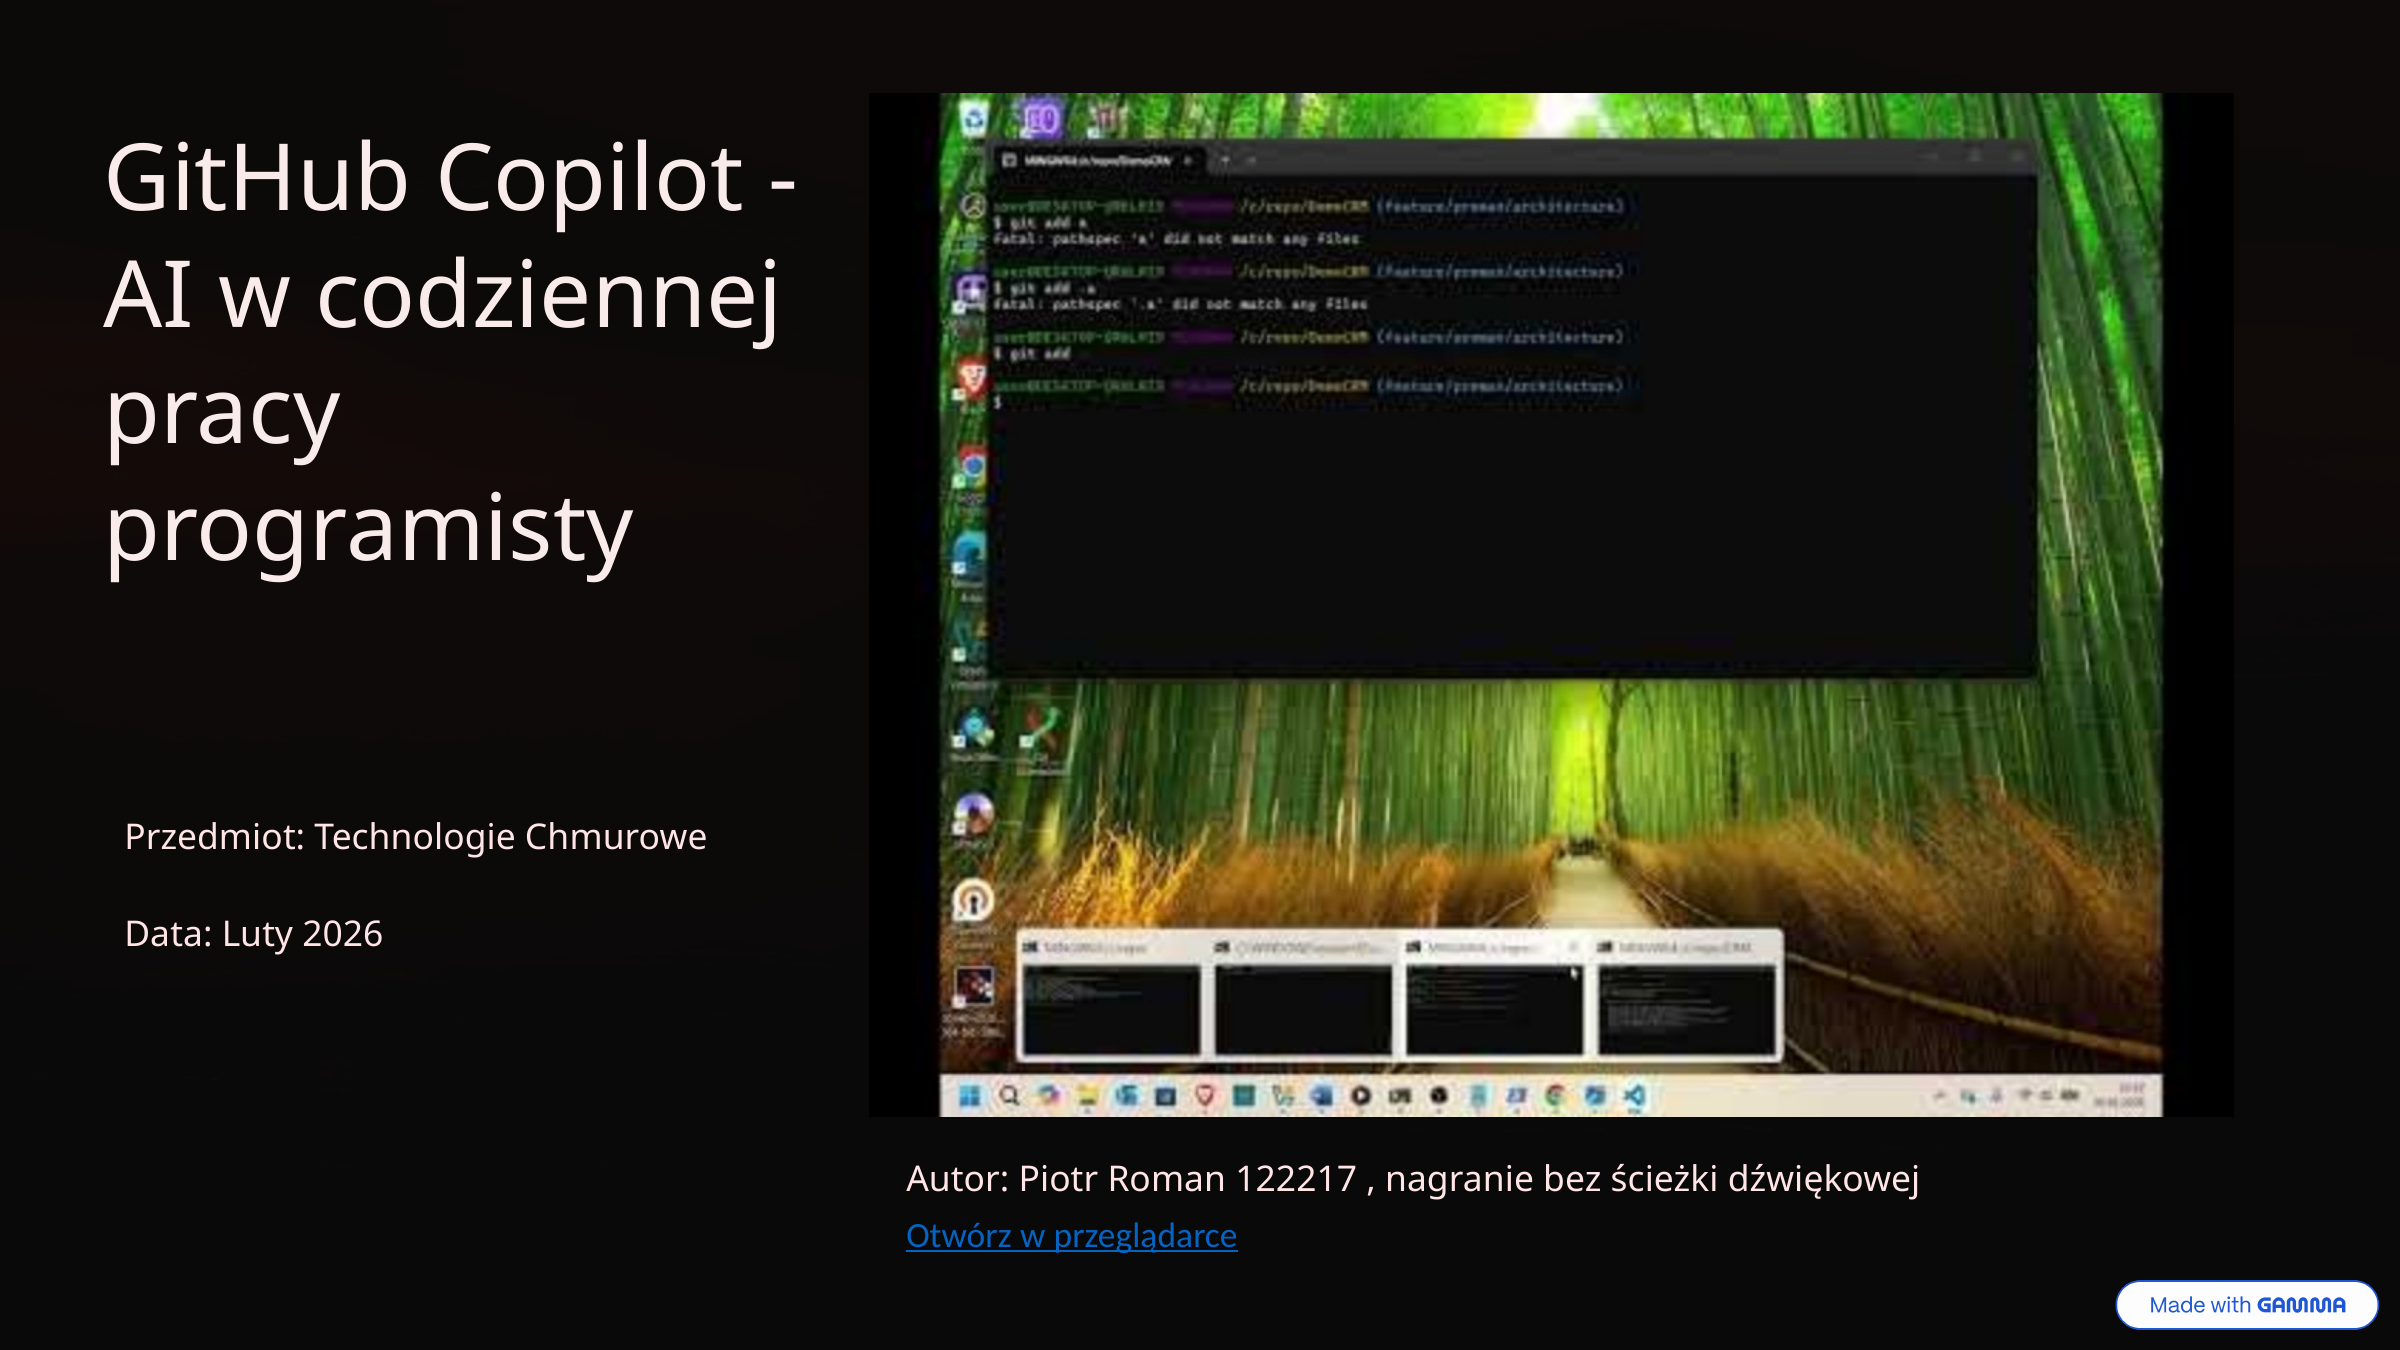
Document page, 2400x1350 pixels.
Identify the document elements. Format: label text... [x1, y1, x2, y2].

text_box GitHub Copilot - AI w codziennej pracy programisty [103, 112, 811, 463]
picture [2106, 1271, 2389, 1339]
text_box Autor: Piotr Roman 122217 , nagranie bez ścieżki dźwiękowej Otwórz w przeglądarce [906, 1142, 2158, 1199]
text_box Data: Luty 2026 [124, 896, 868, 954]
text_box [868, 93, 2234, 1118]
text_box Przedmiot: Technologie Chmurowe [124, 800, 868, 857]
